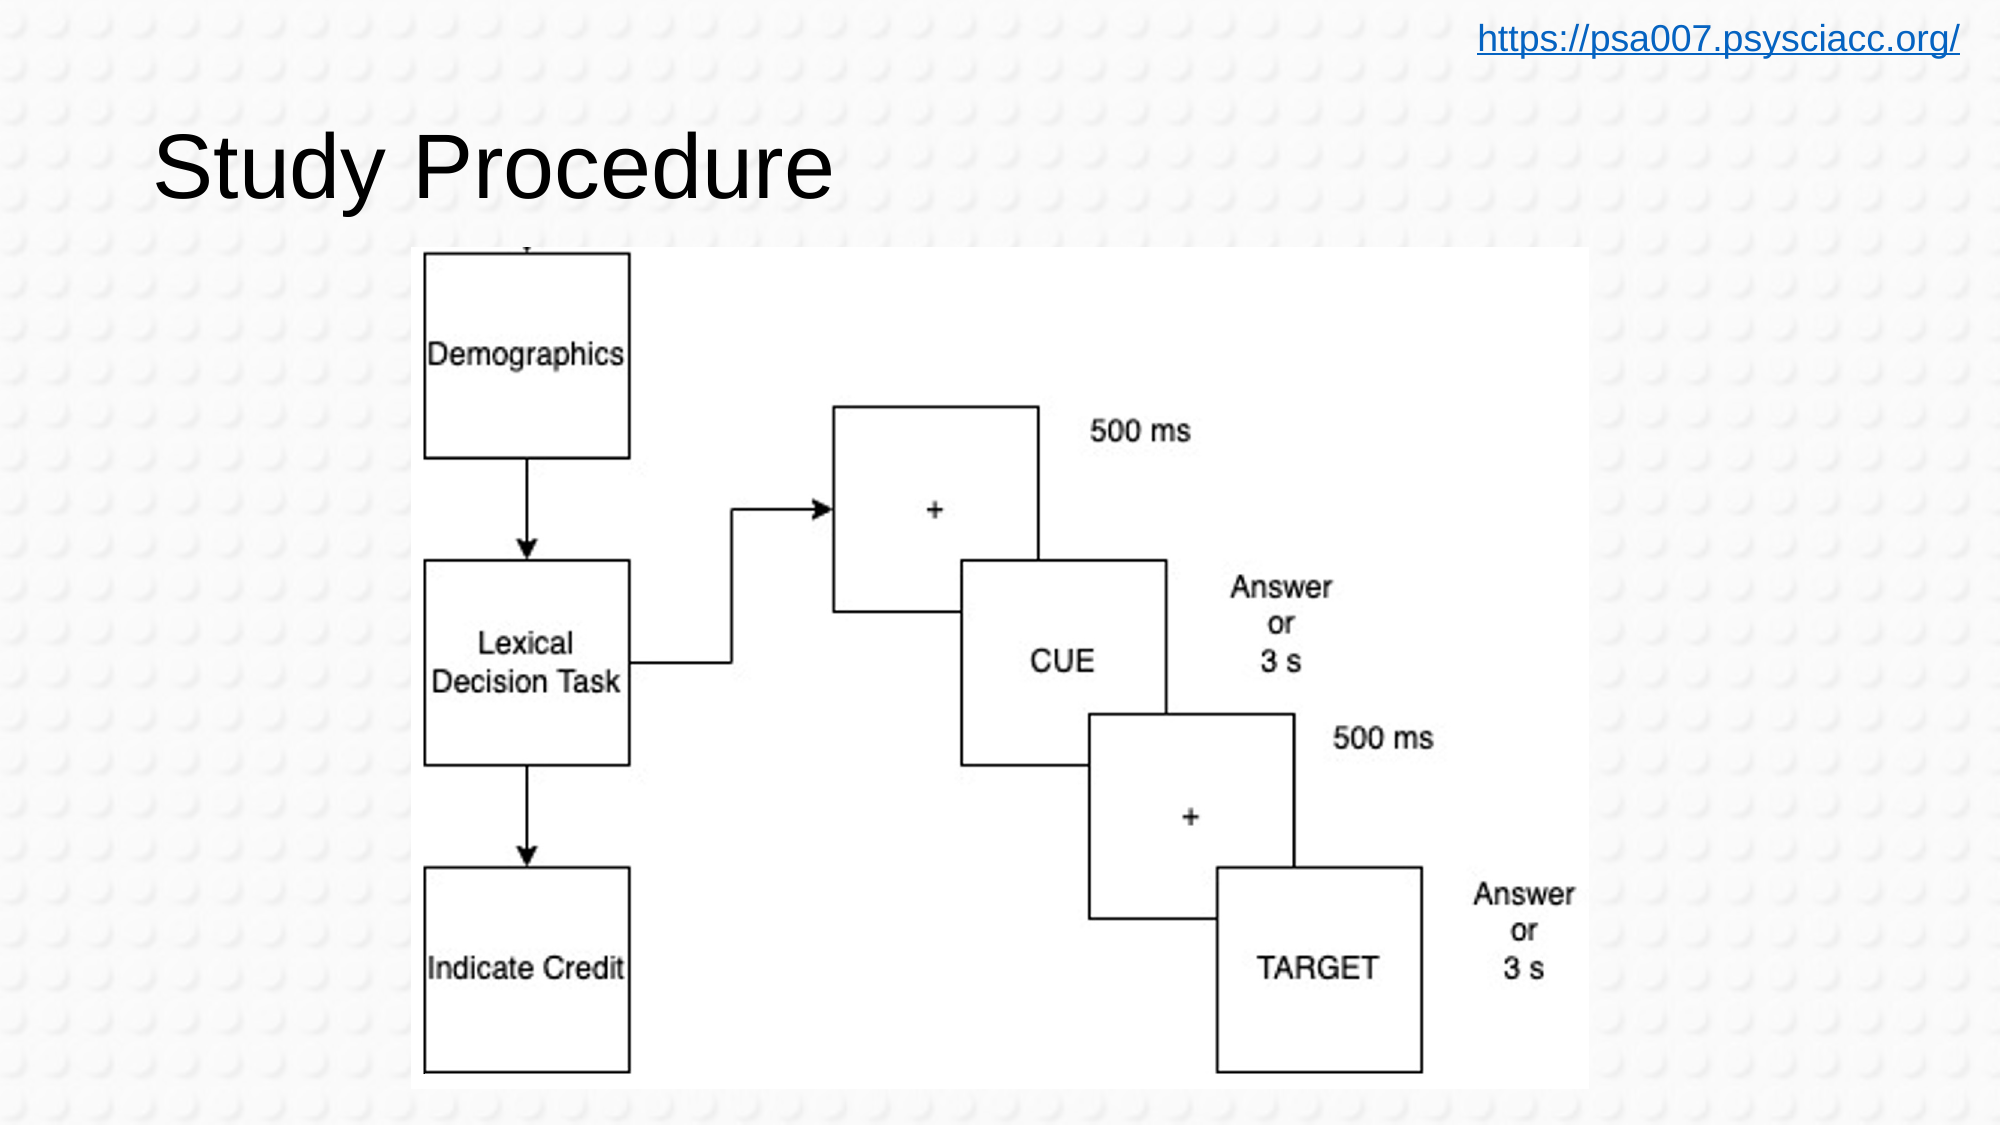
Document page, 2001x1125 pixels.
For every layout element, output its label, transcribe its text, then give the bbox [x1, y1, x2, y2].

text_box https://psa007.psysciacc.org/ [1462, 6, 2000, 67]
title Study Procedure [137, 59, 1863, 278]
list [411, 247, 1589, 1089]
